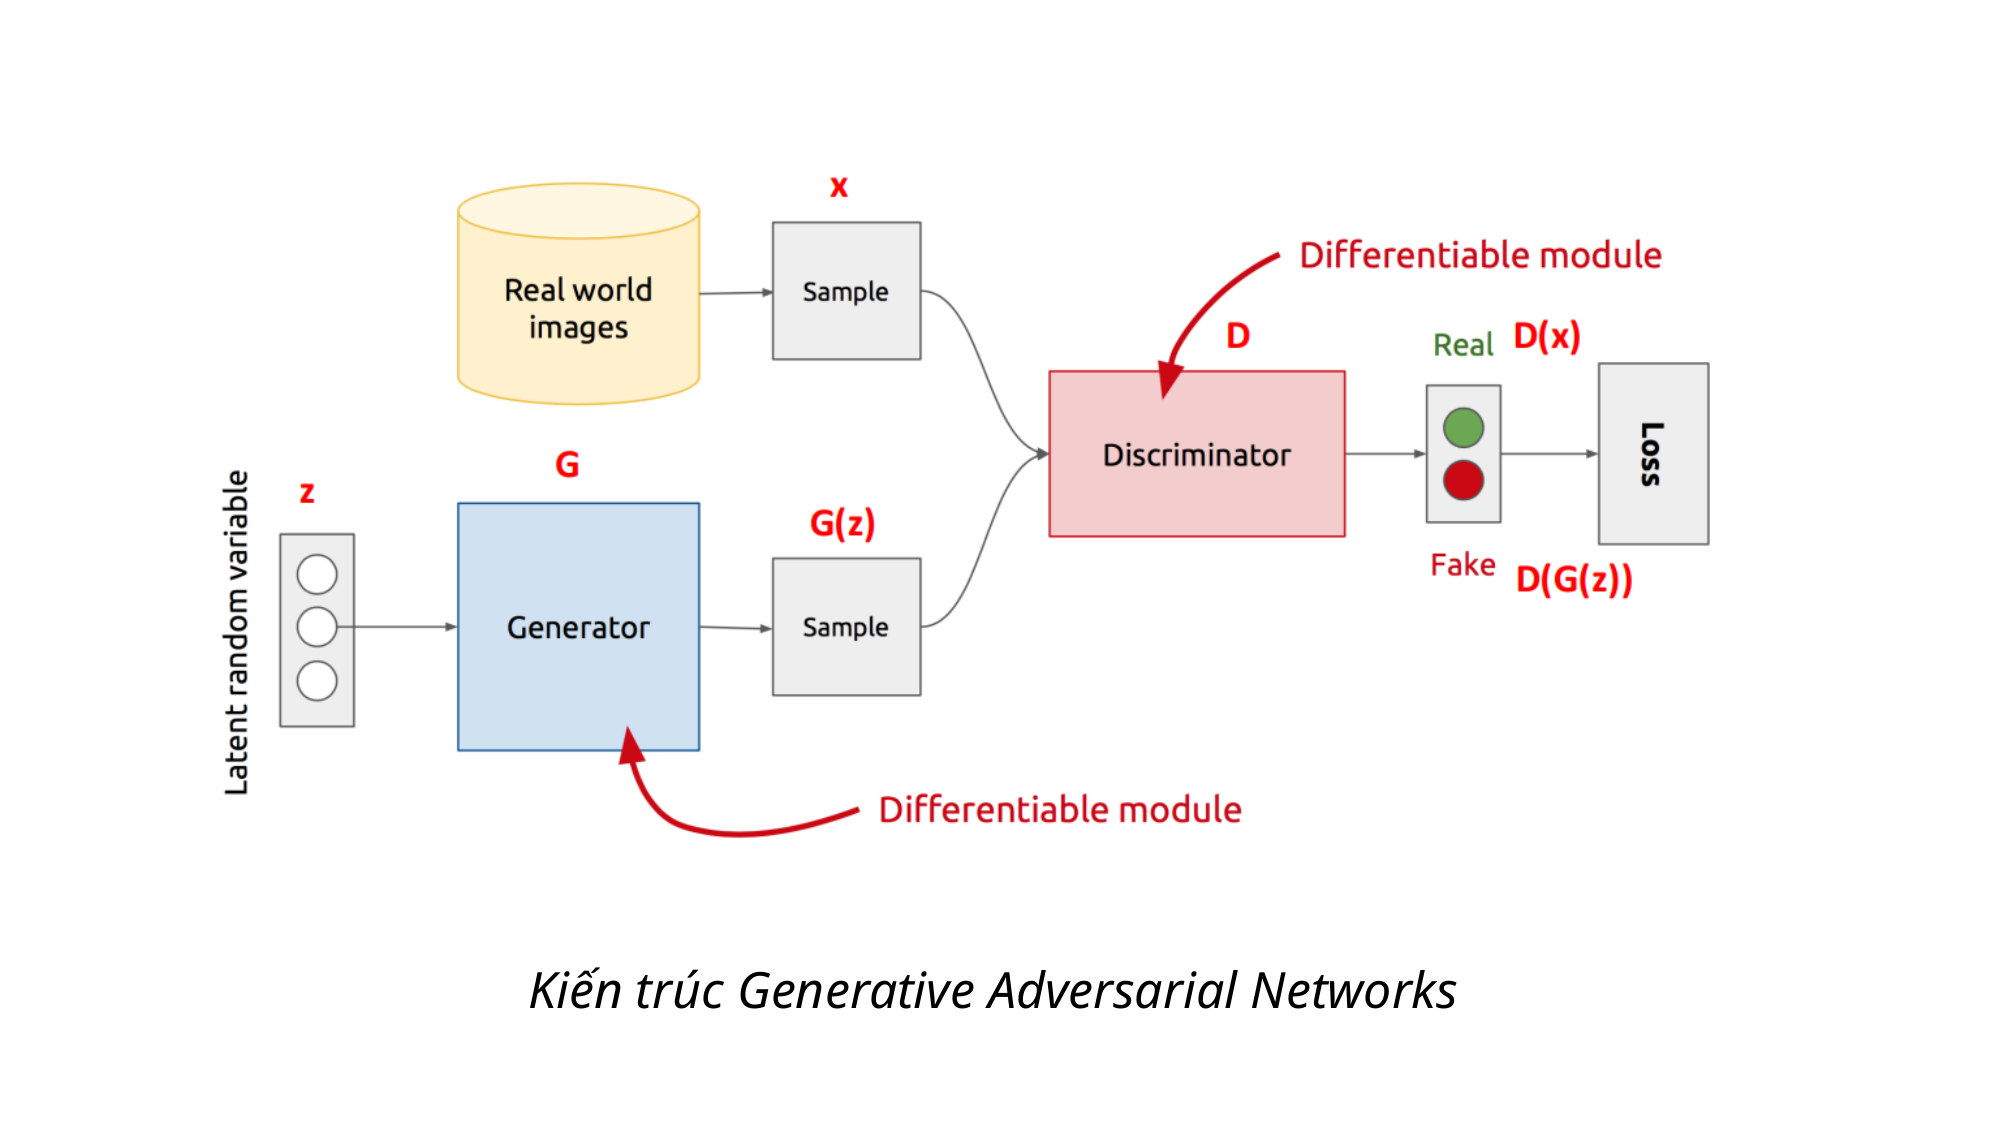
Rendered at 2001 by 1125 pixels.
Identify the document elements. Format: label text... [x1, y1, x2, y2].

title Kiến trúc Generative Adversarial Networks [137, 923, 1863, 1027]
picture [172, 111, 1753, 882]
